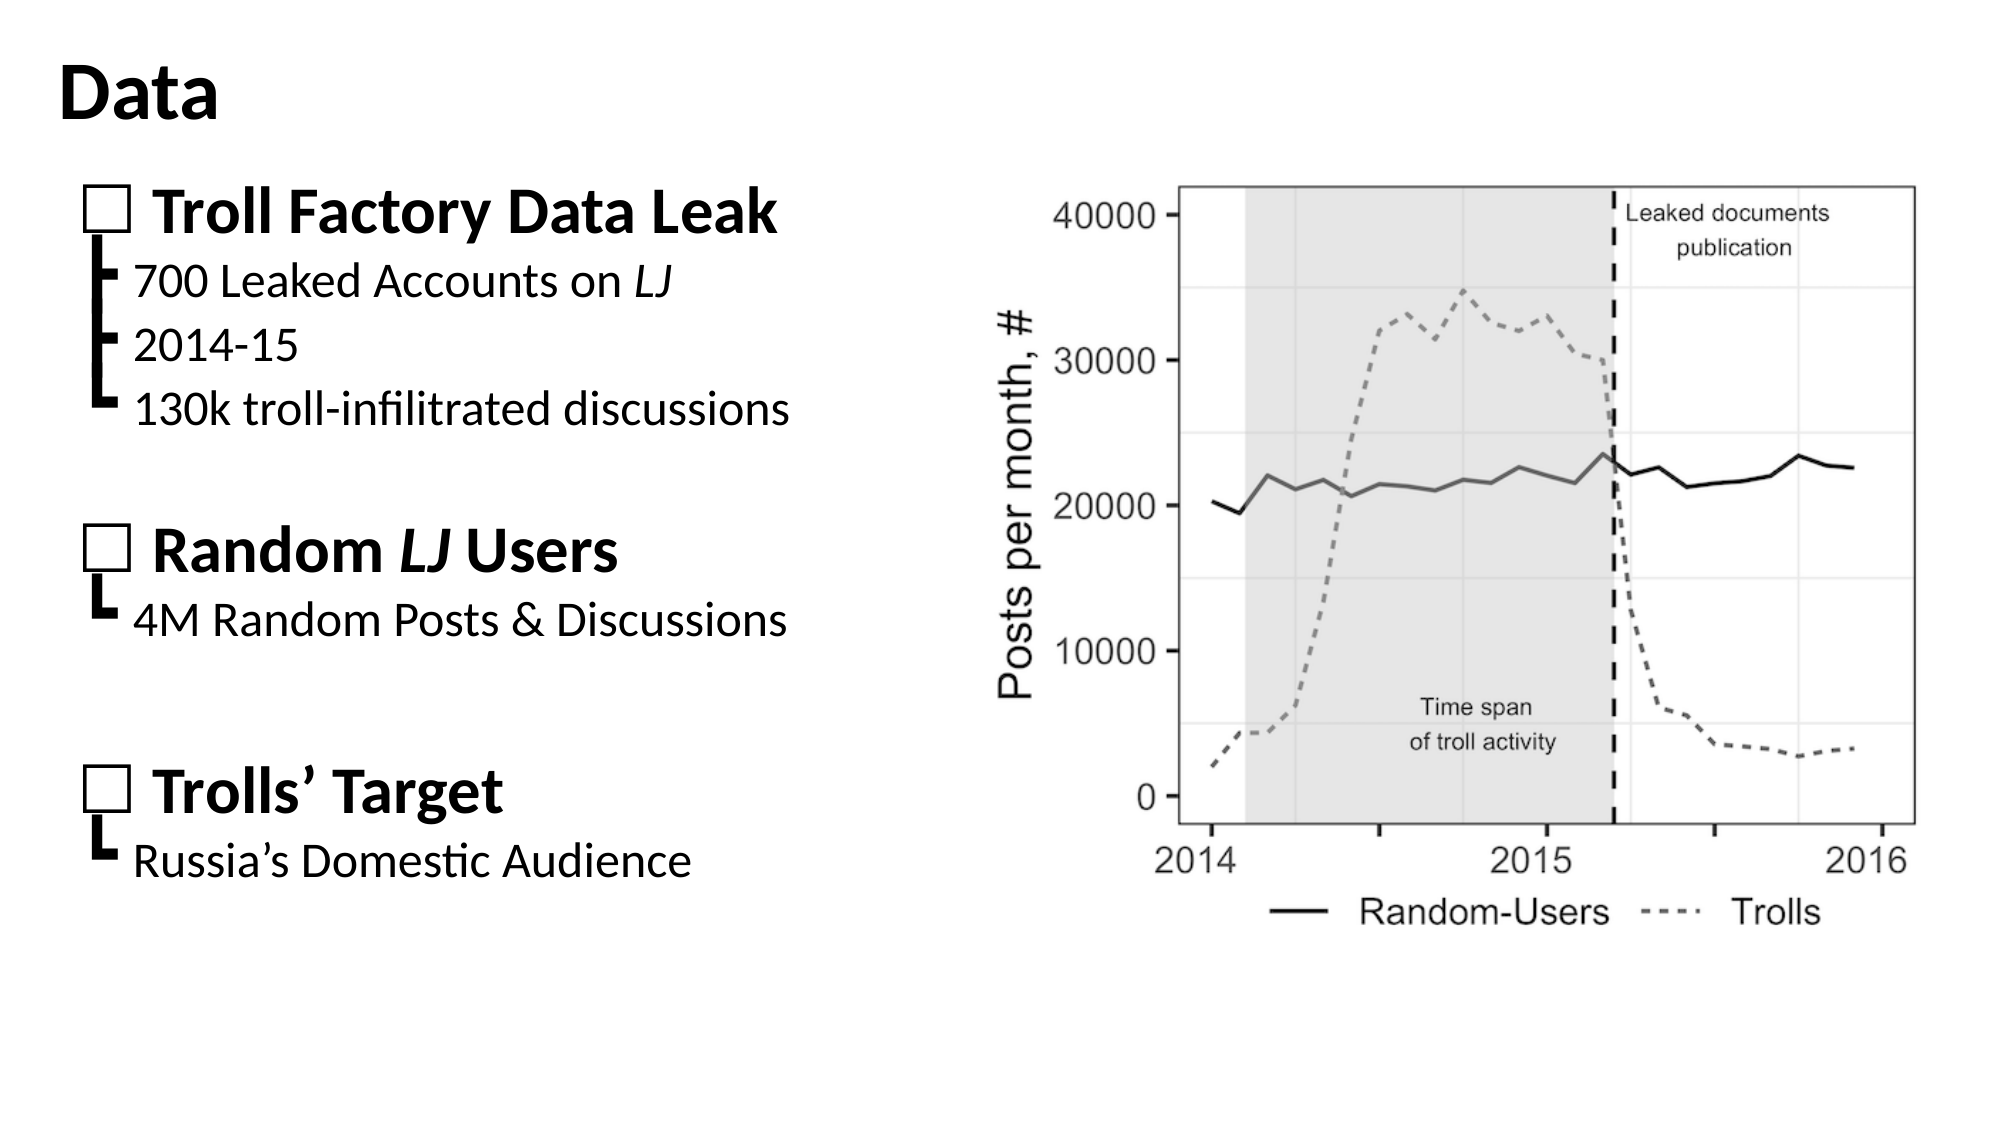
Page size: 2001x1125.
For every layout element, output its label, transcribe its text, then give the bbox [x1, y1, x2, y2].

text_box ☐ Troll Factory Data Leak ┣ 700 Leaked Accounts on LJ ┣ 2014-15 ┗ 130k troll-infilitrated discussions [59, 171, 933, 451]
text_box Data [41, 25, 1251, 148]
text_box ☐ Random LJ Users ┗ 4M Random Posts & Discussions [60, 510, 935, 662]
picture [975, 163, 2000, 942]
text_box ☐ Trolls’ Target ┗ Russia’s Domestic Audience [60, 751, 935, 903]
